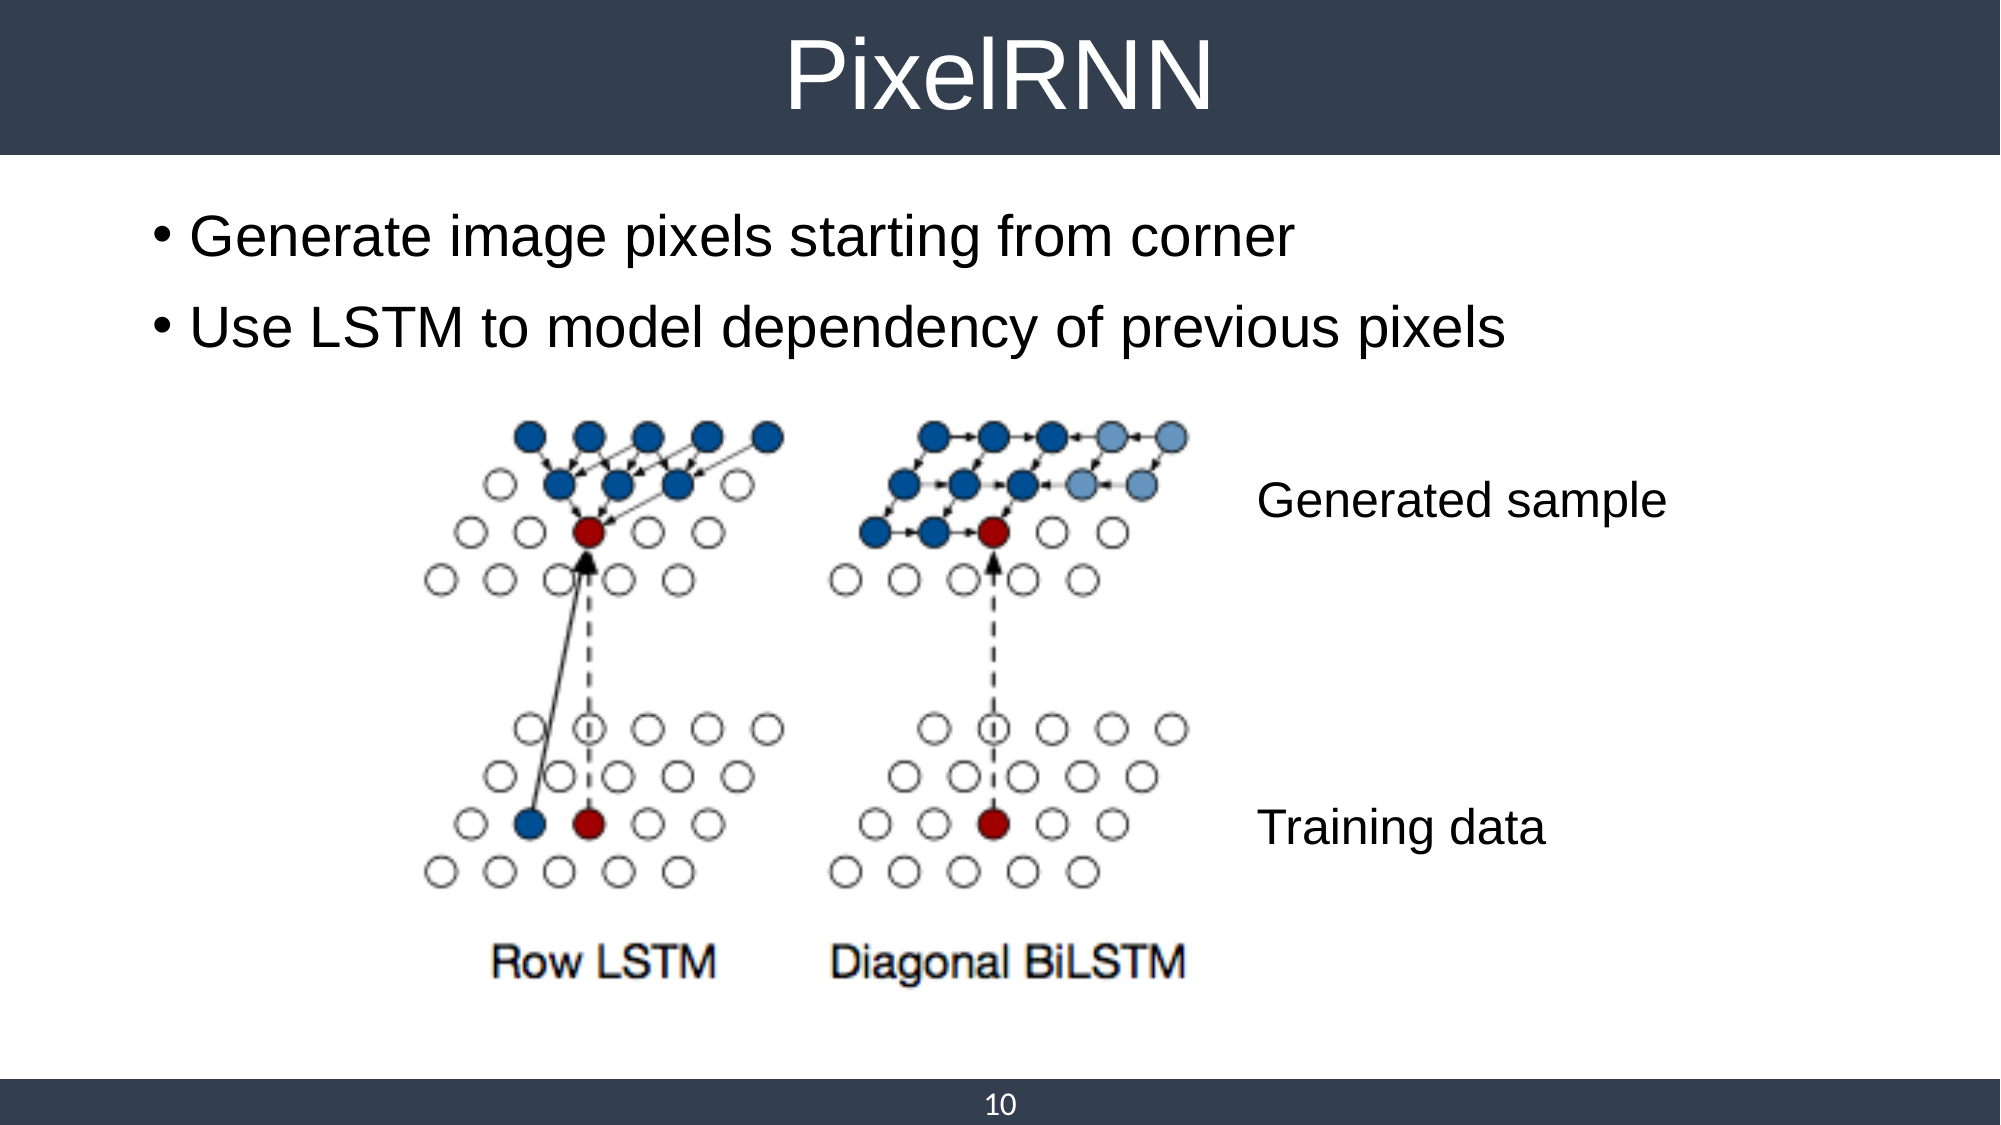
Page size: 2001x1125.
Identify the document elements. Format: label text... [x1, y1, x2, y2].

title PixelRNN [0, 0, 2000, 155]
text_box Generated sample [1241, 460, 1786, 536]
slide_number 10 [0, 1079, 2000, 1125]
list Generate image pixels starting from corner Use LSTM to model dependency of previous pixels [137, 191, 1863, 1014]
text_box Training data [1241, 786, 1645, 862]
picture [414, 390, 1237, 1014]
